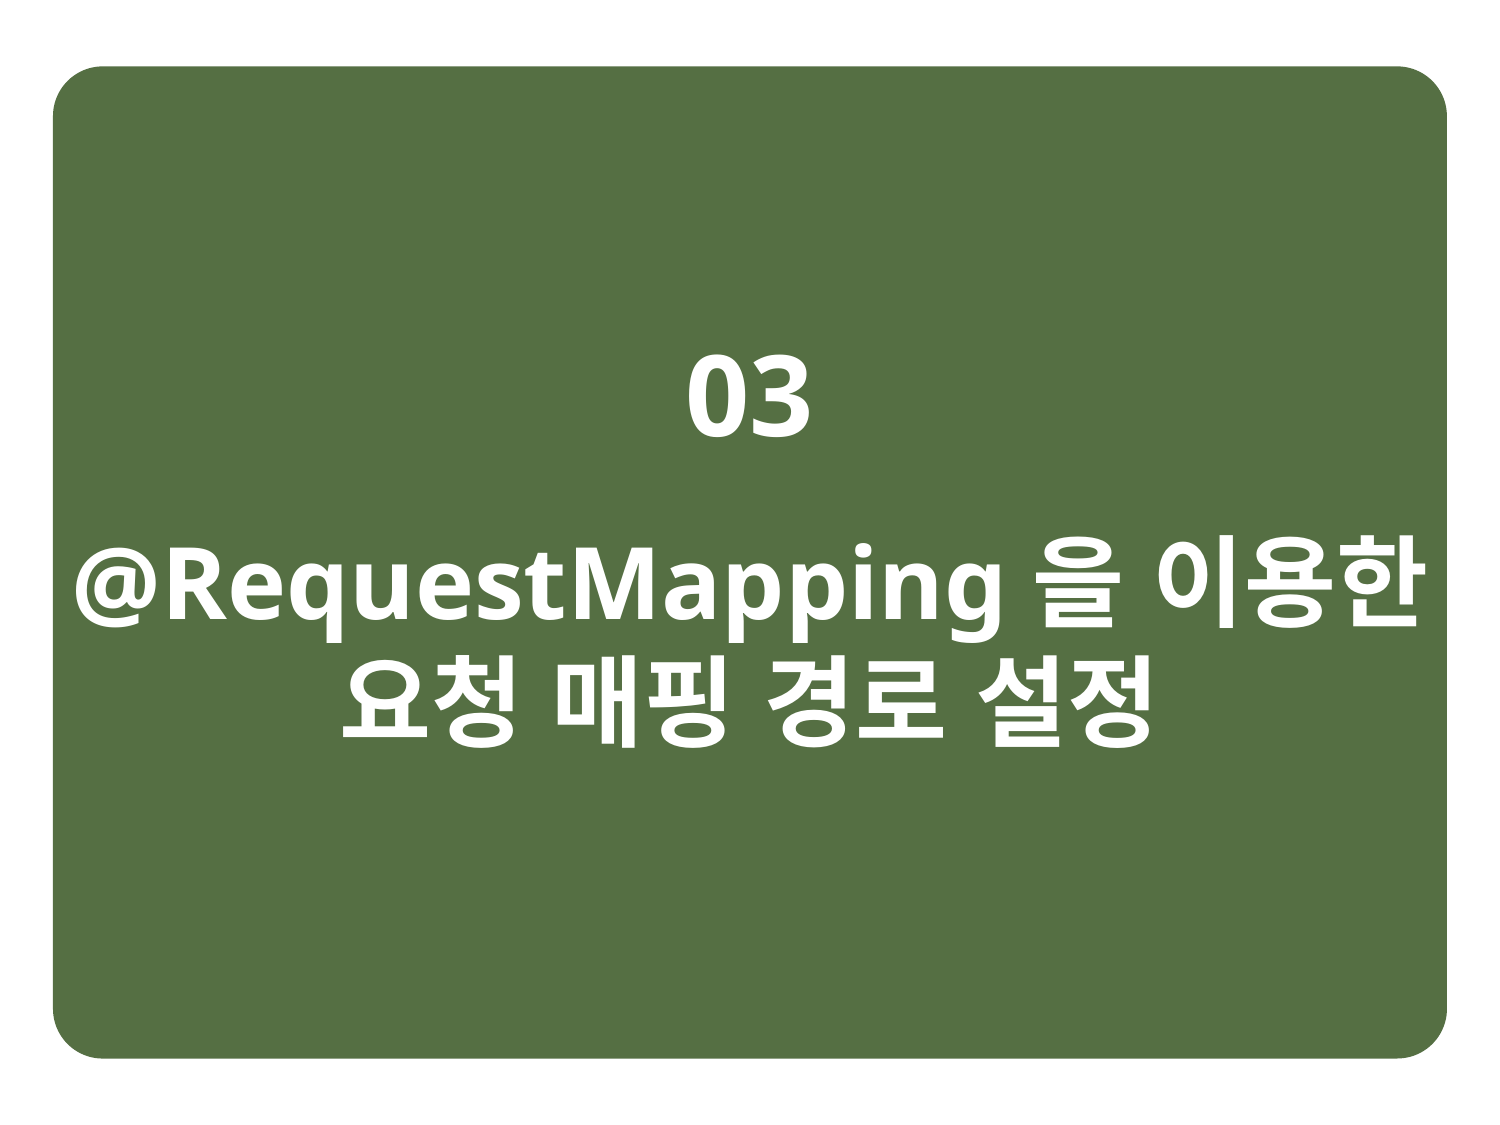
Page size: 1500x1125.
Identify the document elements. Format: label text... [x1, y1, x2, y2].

list @RequestMapping을 이용한 요청 매핑 경로 설정 [53, 562, 1447, 717]
list 03 [117, 314, 1383, 469]
